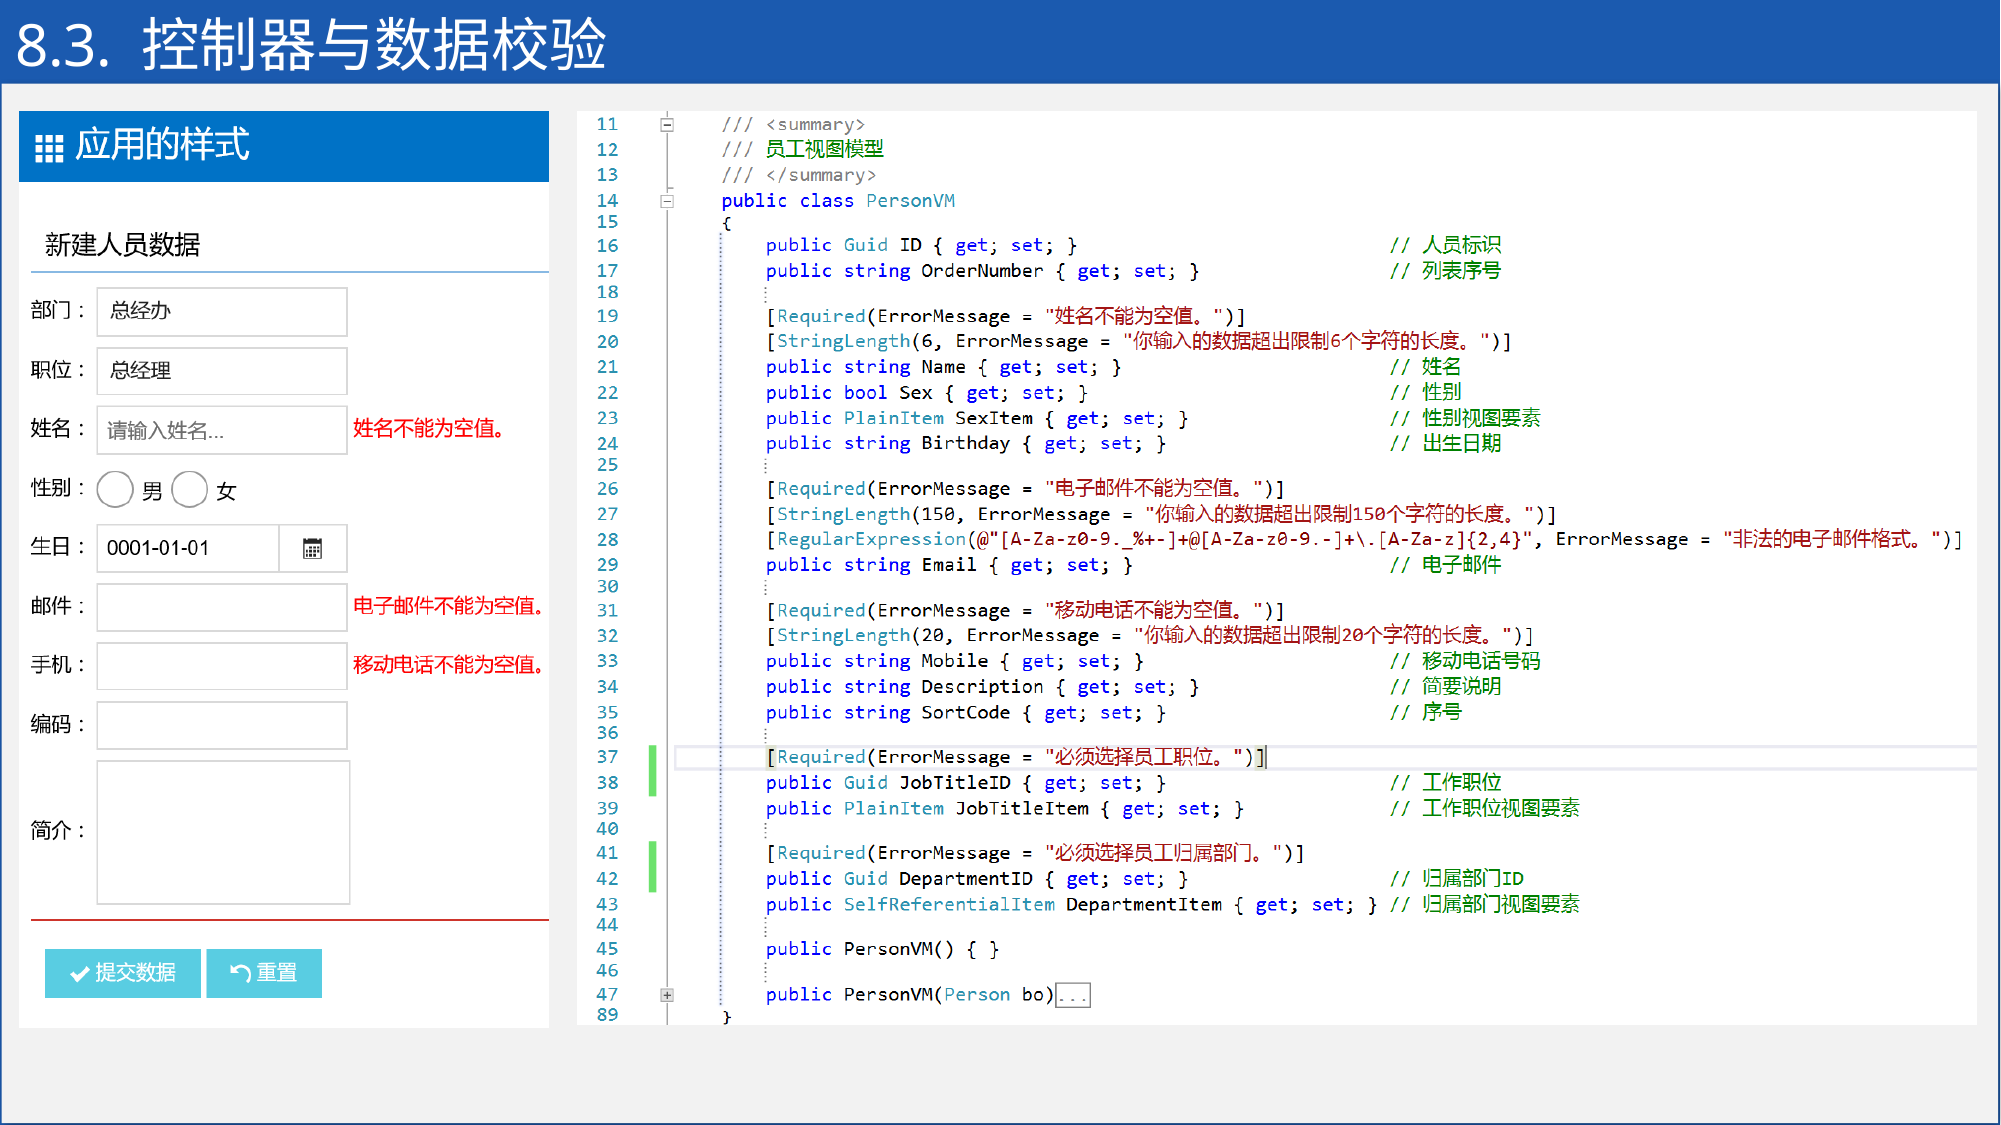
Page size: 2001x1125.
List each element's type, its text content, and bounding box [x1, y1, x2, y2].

picture [577, 111, 1978, 1025]
picture [18, 111, 549, 1029]
title 8.3. 控制器与数据校验 [0, 1, 2000, 84]
